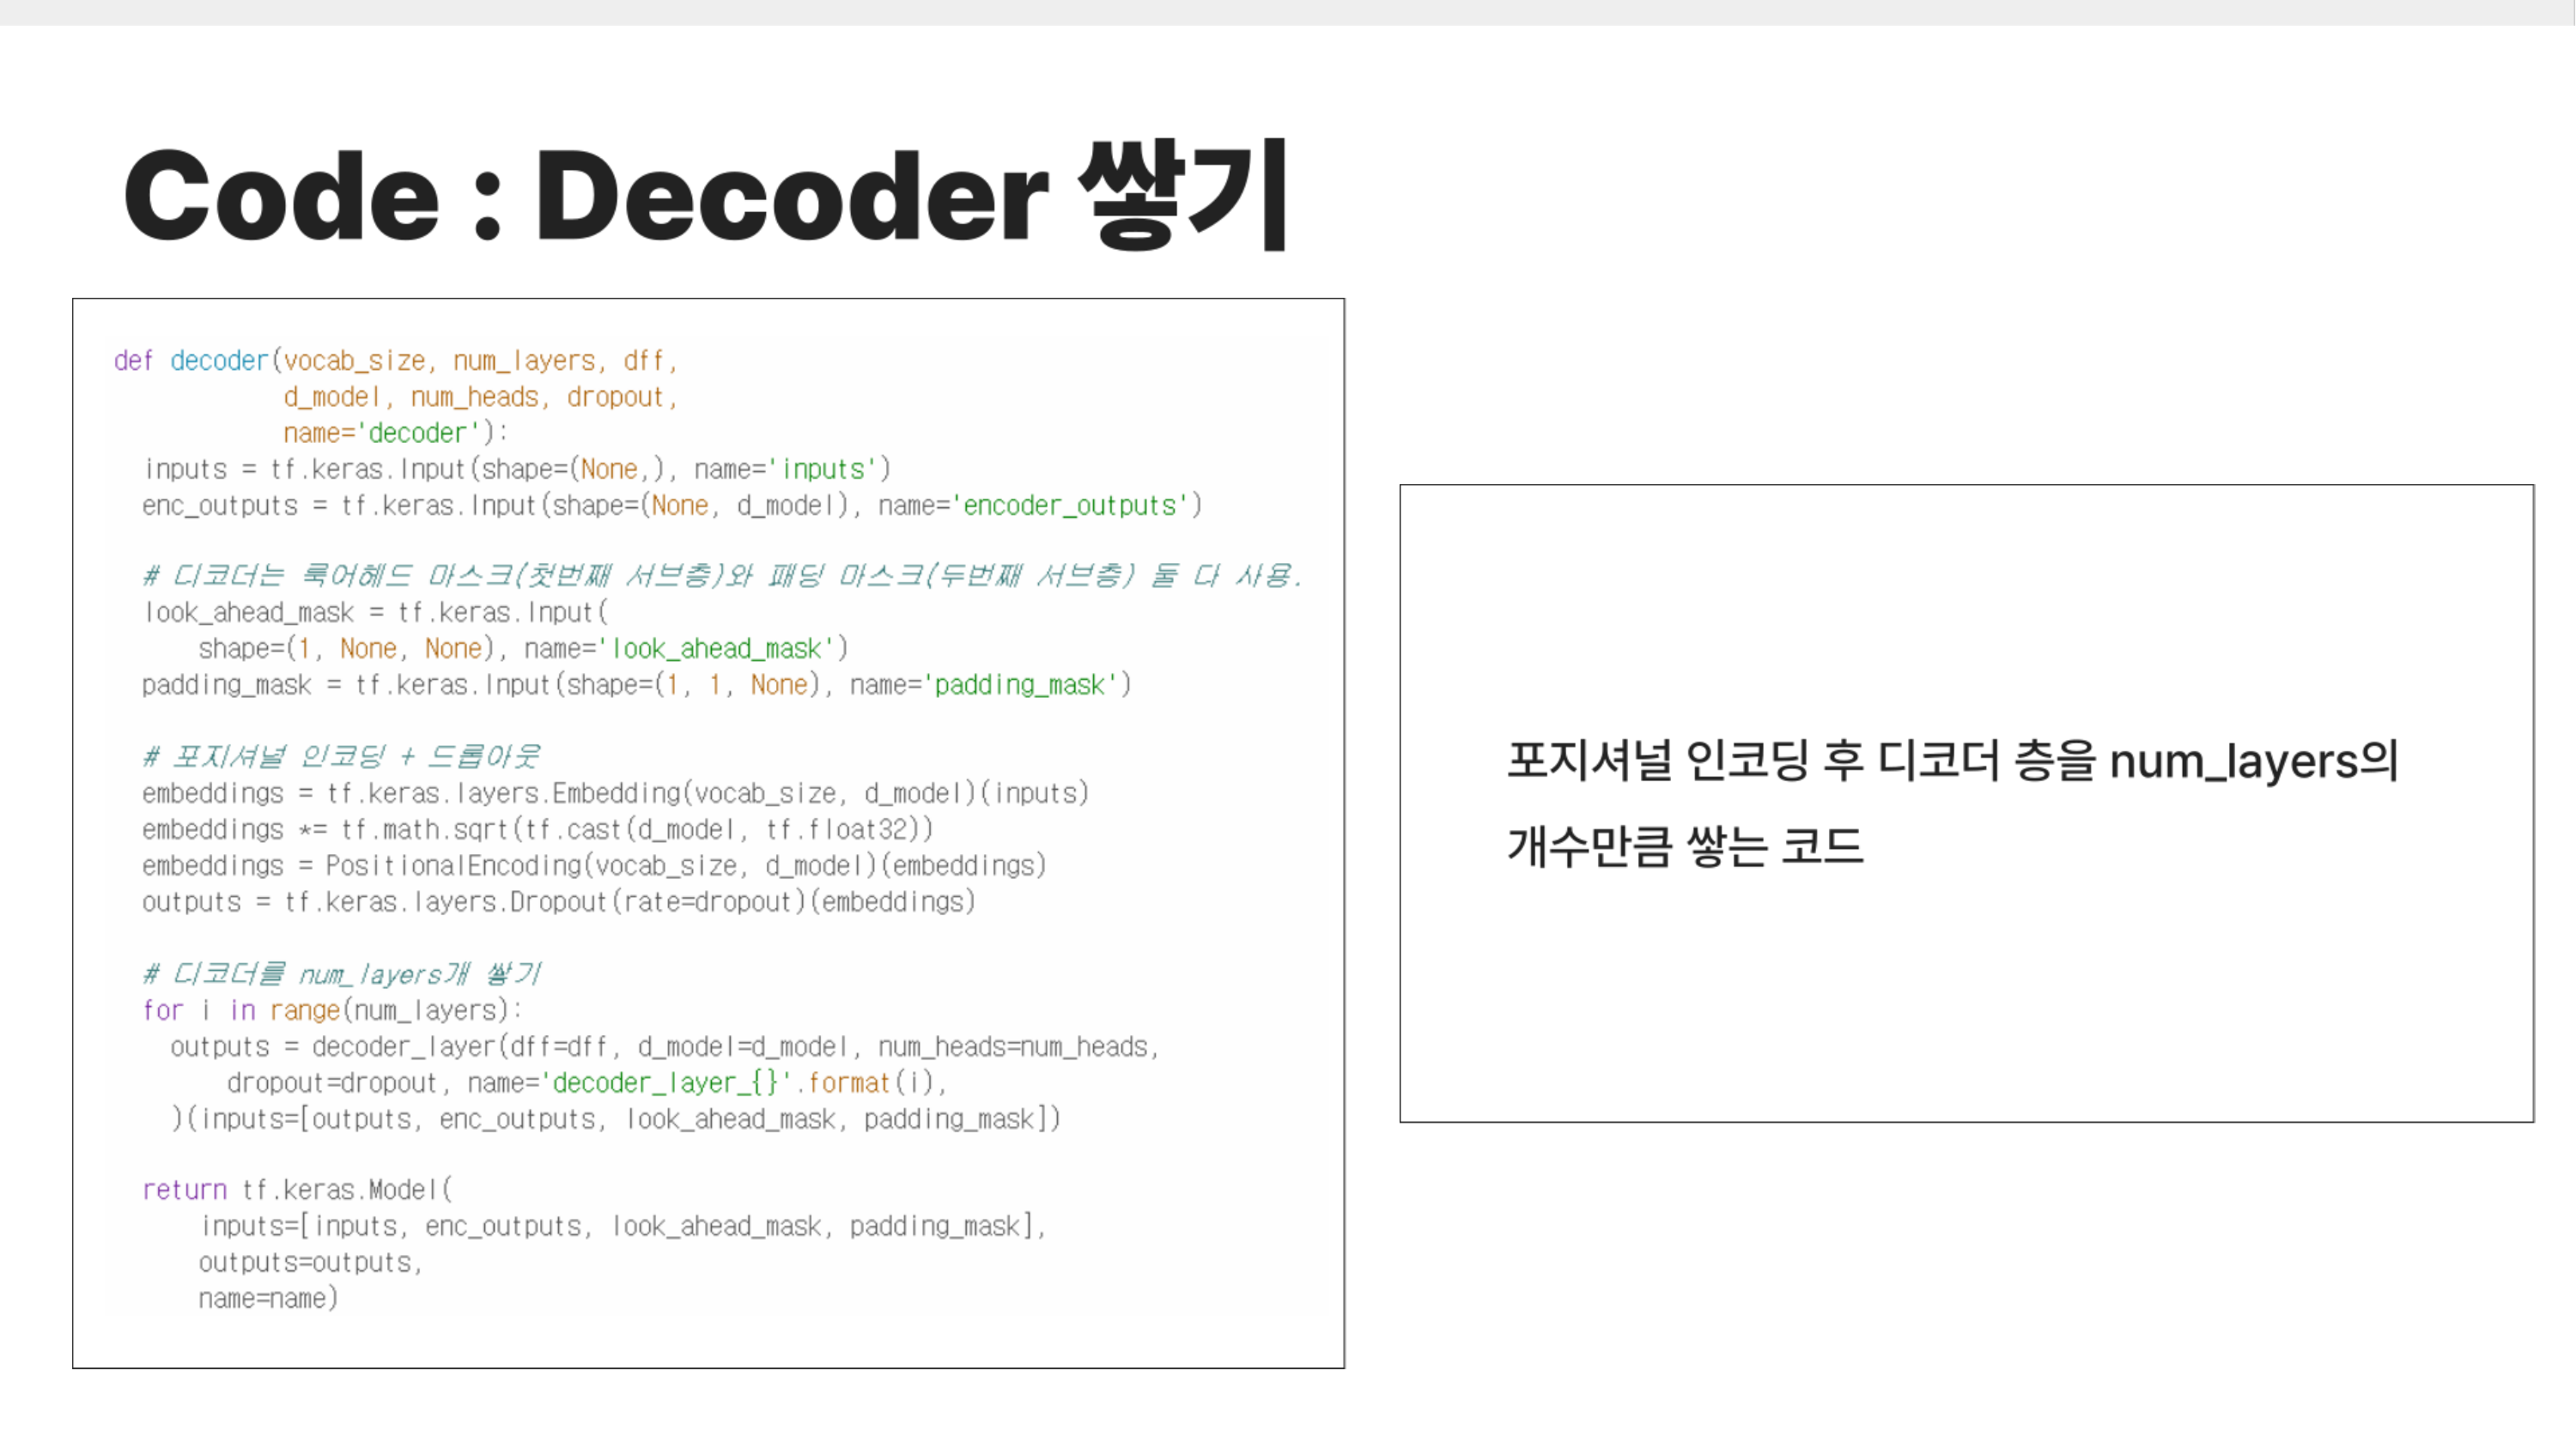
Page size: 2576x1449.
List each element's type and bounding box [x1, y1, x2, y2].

text_box [105, 336, 1329, 1316]
picture [79, 59, 1399, 397]
text_box [0, 0, 2576, 26]
text_box [72, 298, 1347, 1369]
text_box [1400, 484, 2536, 1125]
picture [1492, 712, 2457, 993]
